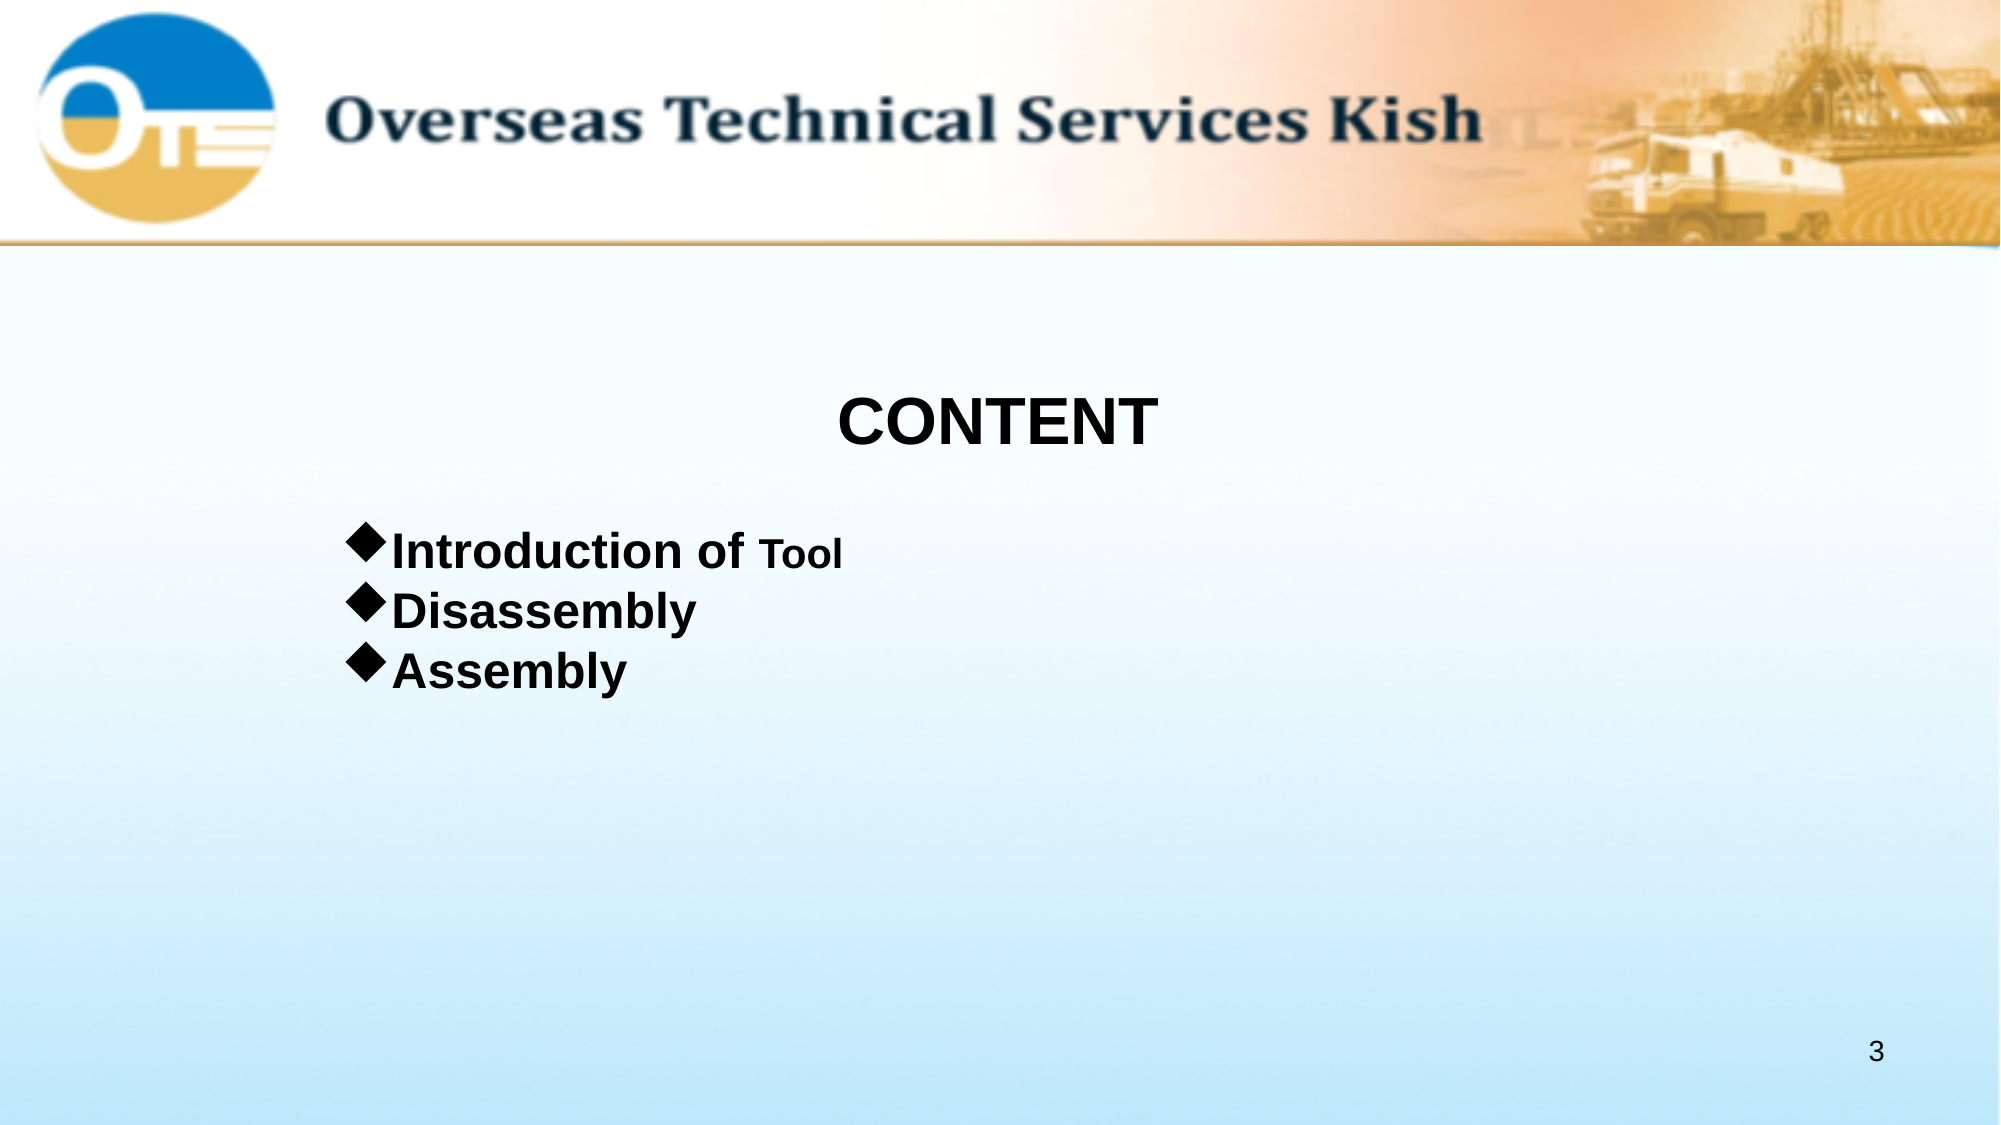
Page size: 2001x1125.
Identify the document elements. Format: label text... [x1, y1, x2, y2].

picture [0, 0, 2001, 1125]
slide_number 3 [1433, 1024, 1901, 1103]
text_box CONTENT Introduction of Tool Disassembly Assembly [326, 290, 1671, 846]
